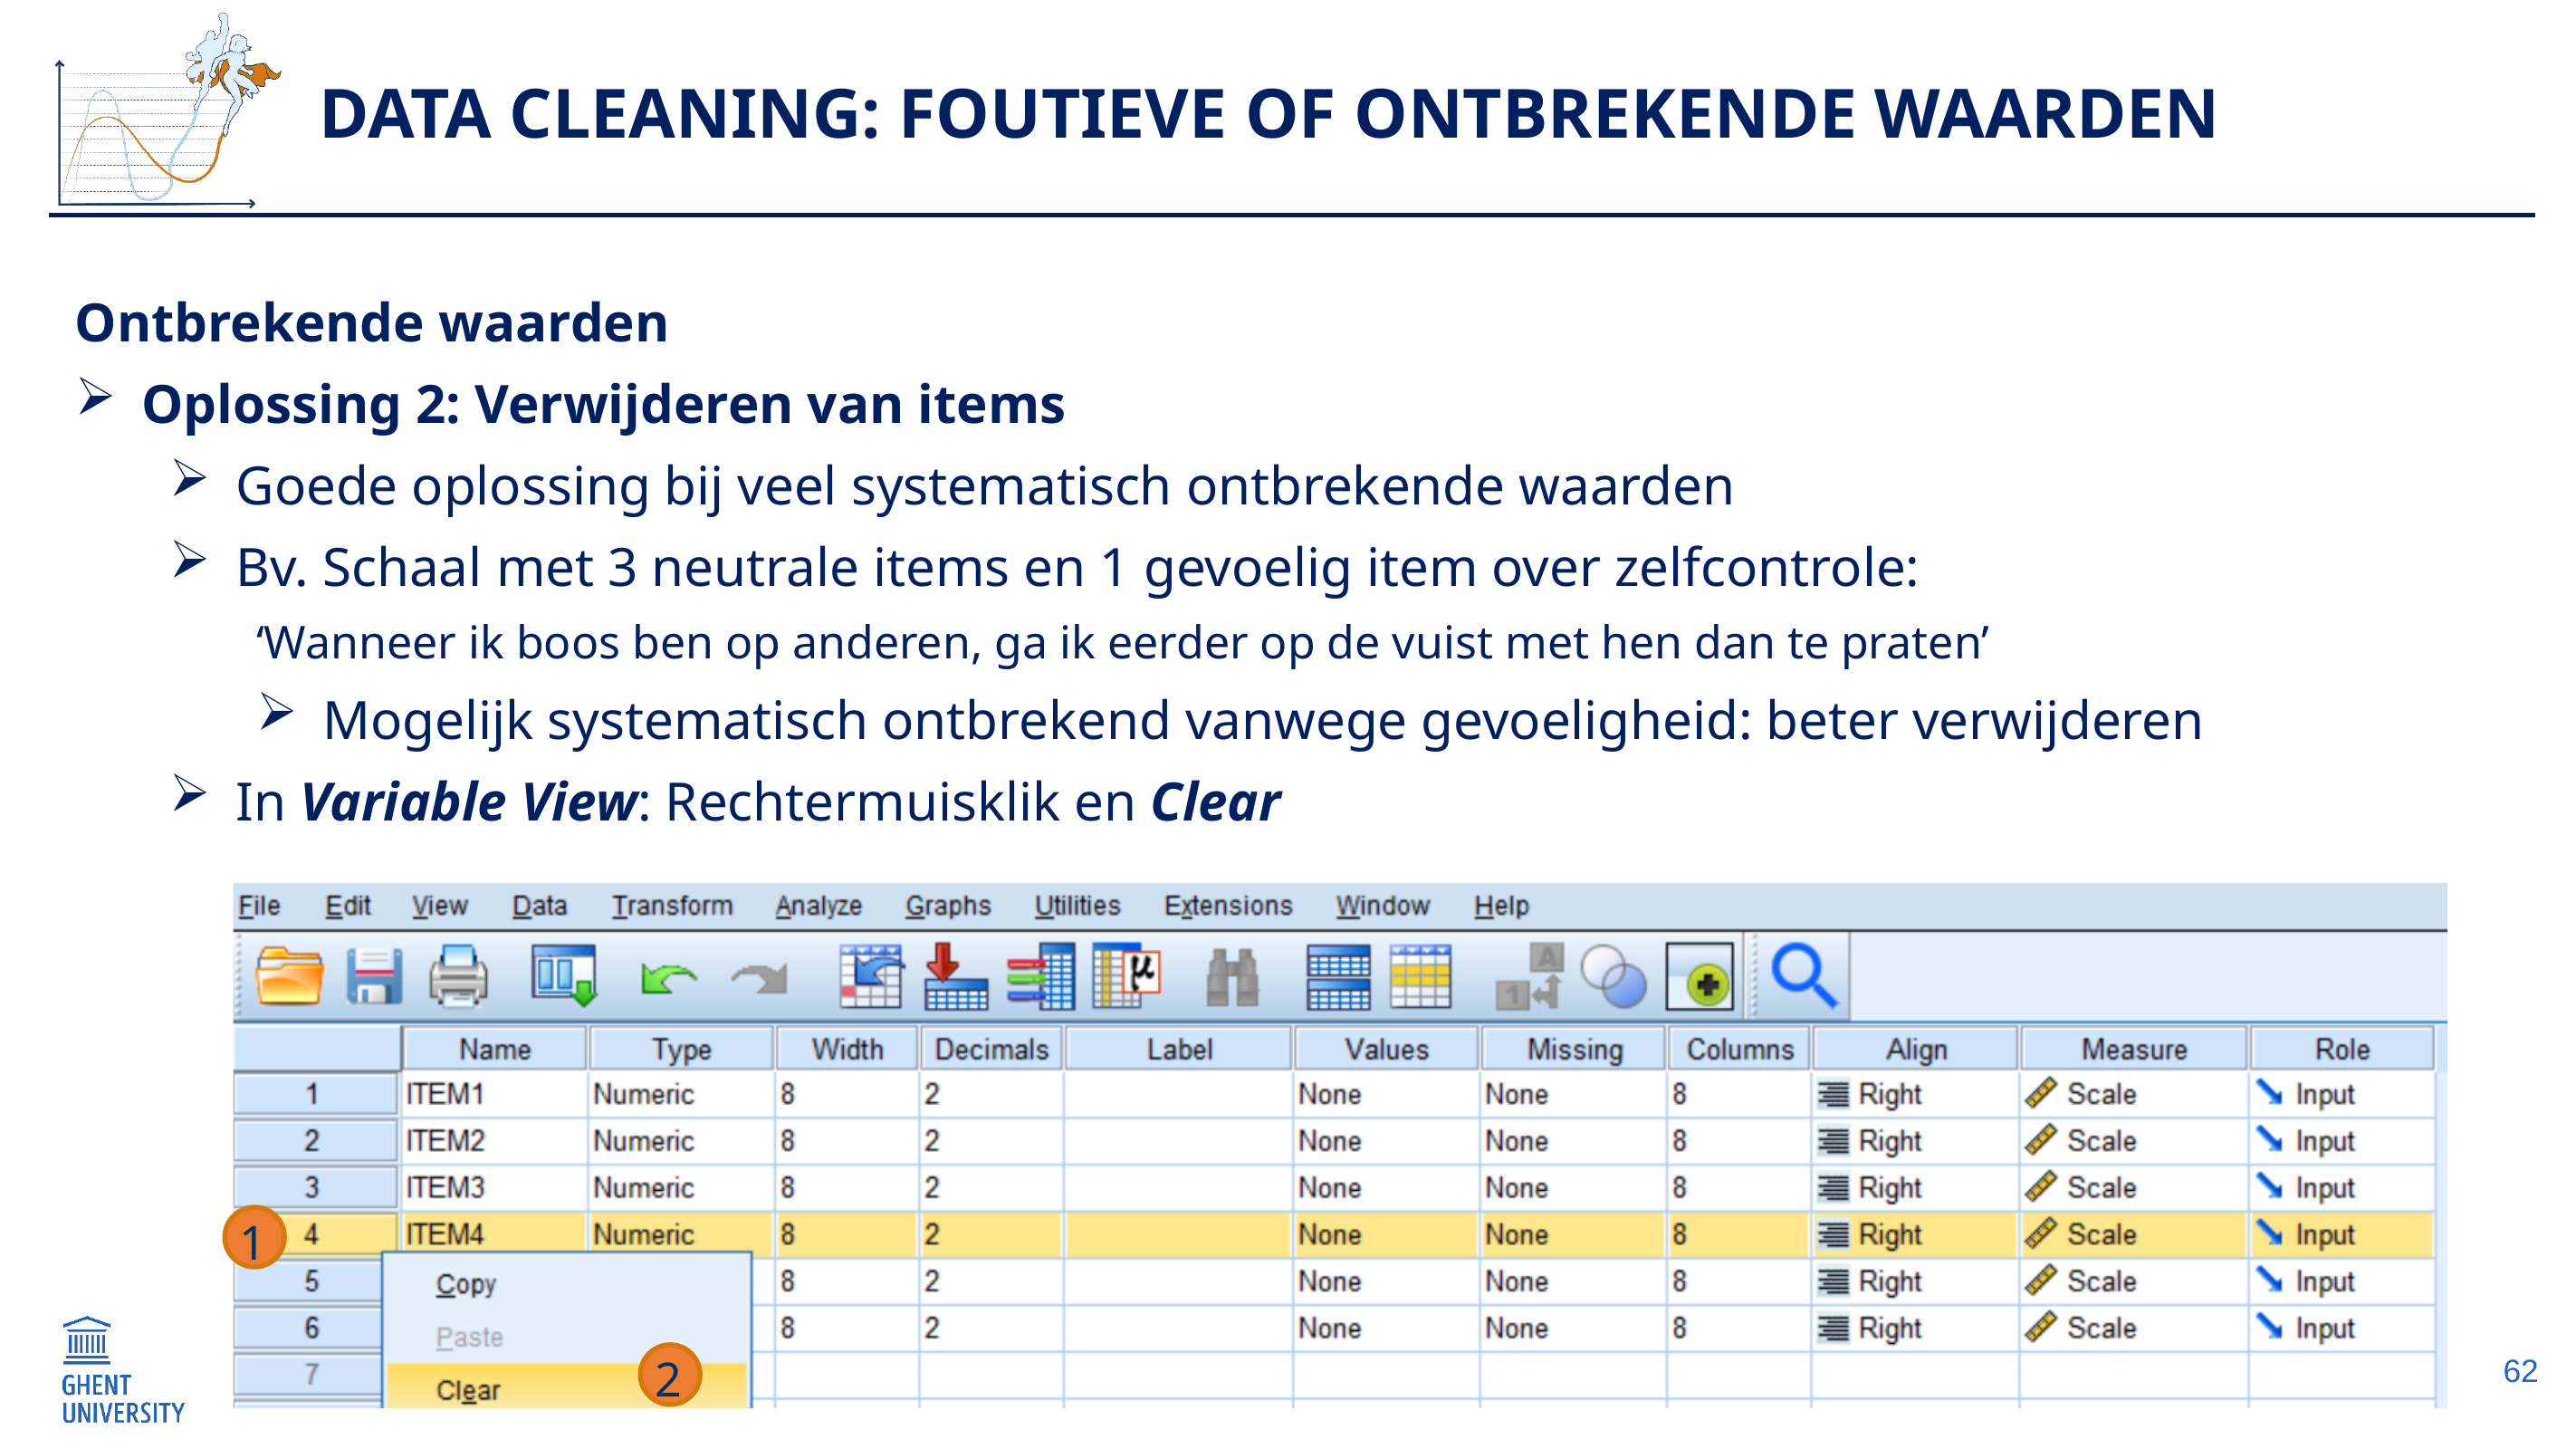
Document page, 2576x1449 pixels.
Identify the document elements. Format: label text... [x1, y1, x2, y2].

slide_number 62 [2448, 1330, 2553, 1408]
picture [233, 882, 2448, 1408]
picture [5, 0, 306, 318]
list Ontbrekende waarden Oplossing 2: Verwijderen van items Goede oplossing bij veel systematisch ontbrekende waarden Bv. Schaal met 3 neutrale items en 1 gevoelig item over zelfcontrole: ‘Wanneer ik boos ben op anderen, ga ik eerder op de vuist met hen dan te praten’ Mogelijk systematisch ontbrekend vanwege gevoeligheid: beter verwijderen In Variable View: Rechtermuisklik en Clear [48, 269, 2553, 1449]
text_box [640, 1331, 803, 1408]
title Data cleaning: foutieve of ontbrekende waarden [305, 18, 2527, 159]
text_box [225, 1195, 388, 1271]
